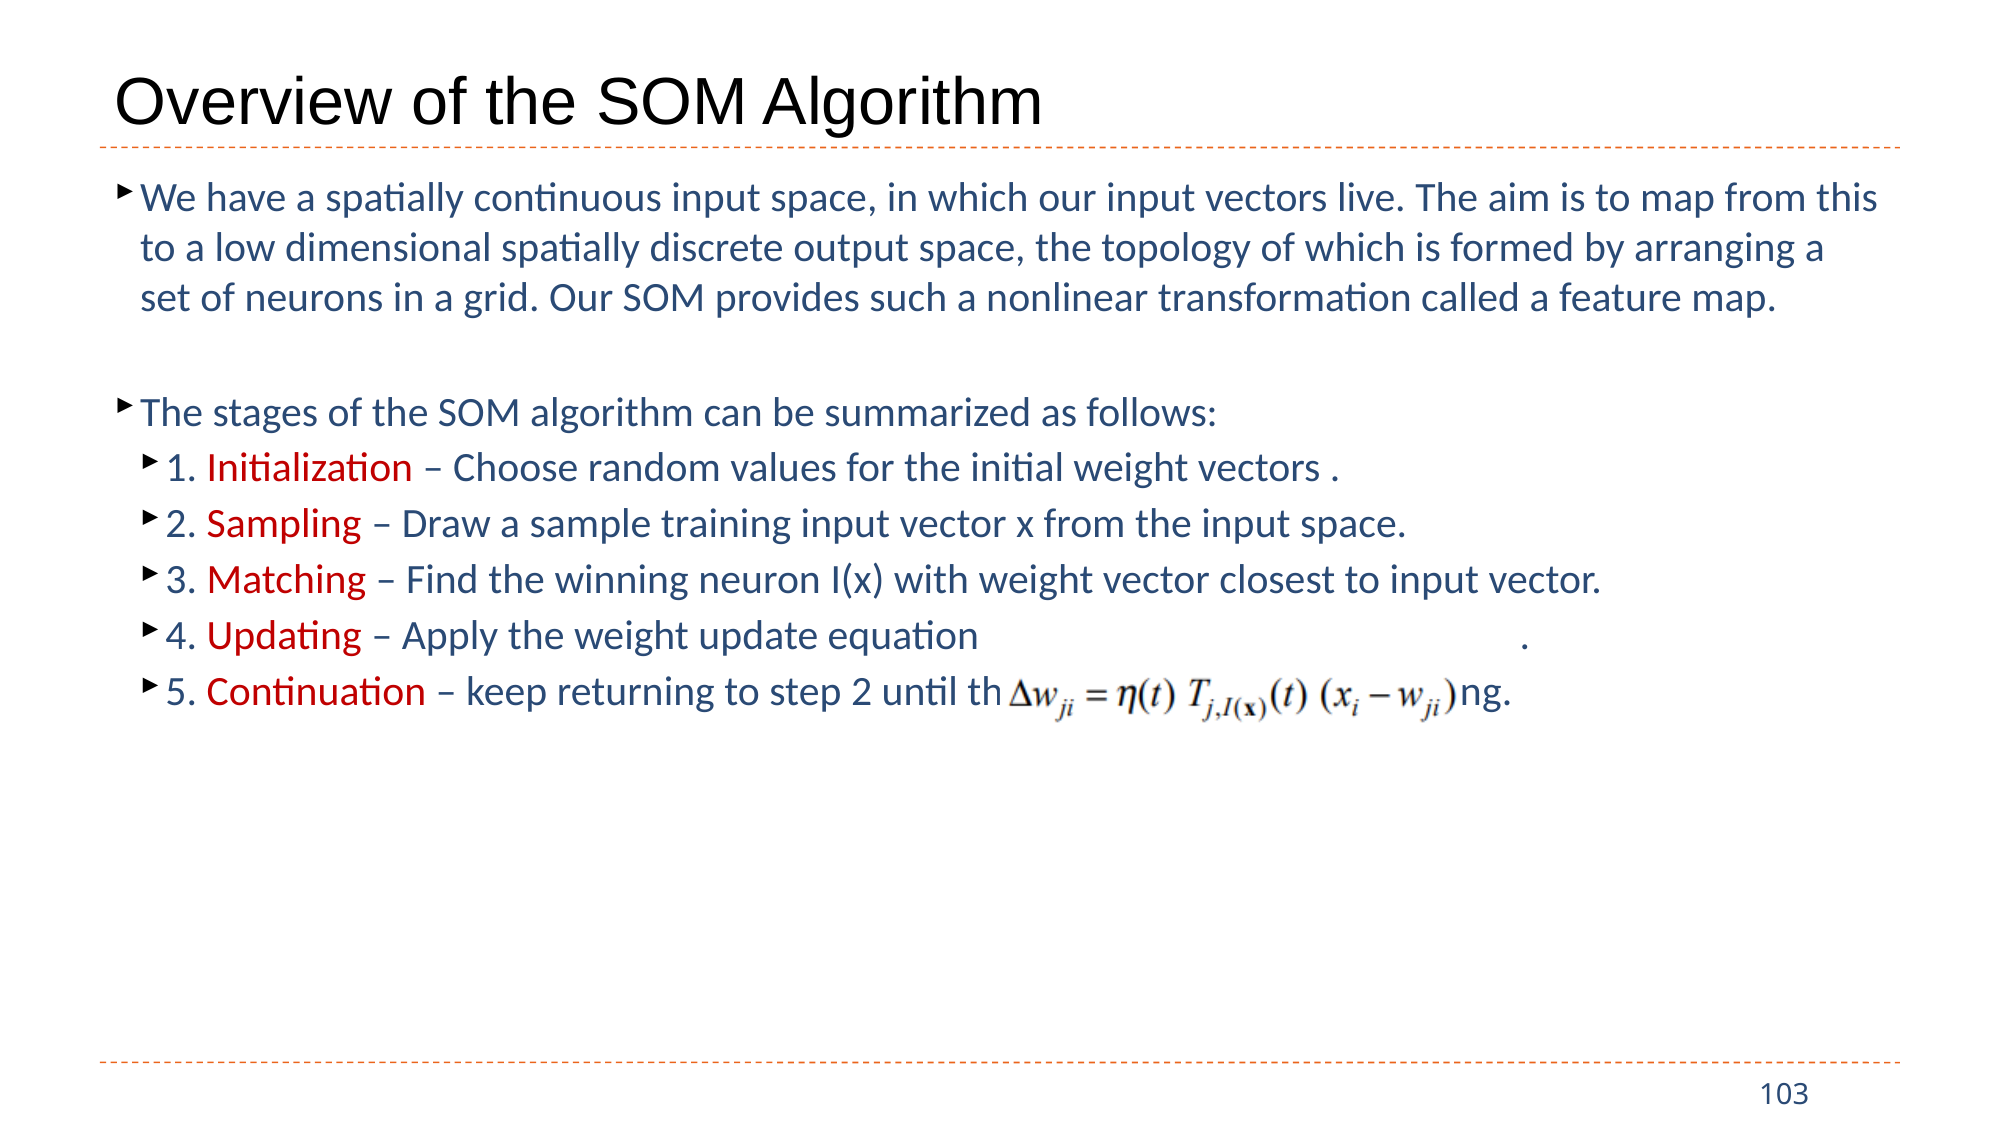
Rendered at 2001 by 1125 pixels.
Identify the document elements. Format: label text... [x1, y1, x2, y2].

title Overview of the SOM Algorithm [99, 24, 1900, 146]
picture [999, 662, 1462, 729]
